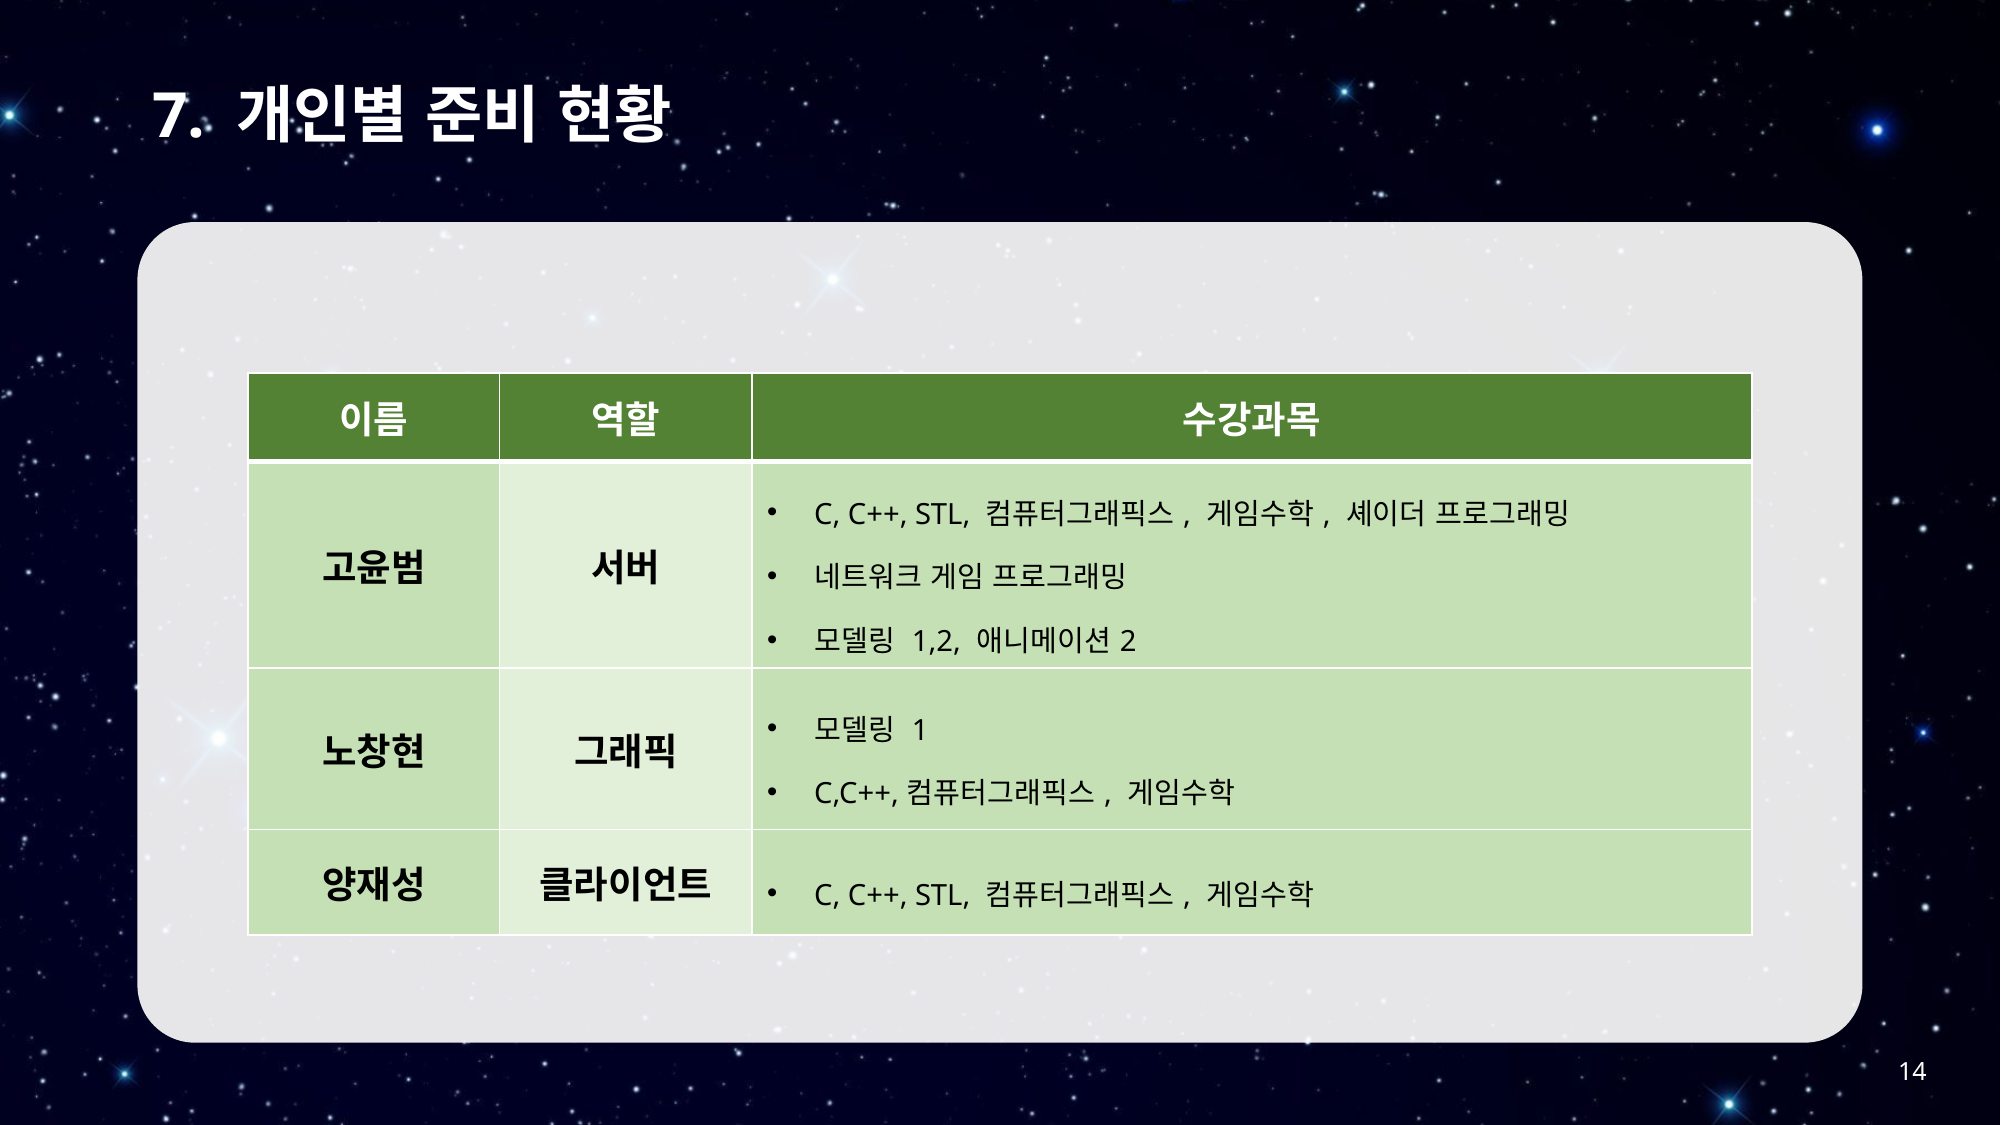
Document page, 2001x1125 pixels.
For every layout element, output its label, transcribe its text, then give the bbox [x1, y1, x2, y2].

table_cell 모델링 1 C,C++,컴퓨터그래픽스, 게임수학 [753, 669, 1751, 829]
table_cell C, C++, STL, 컴퓨터그래픽스, 게임수학, 셰이더 프로그래밍 네트워크 게임 프로그래밍 모델링 1,2, 애니메이션2 [753, 464, 1751, 667]
table_header 수강과목 [753, 374, 1751, 459]
title 7. 개인별 준비 현황 [137, 64, 1863, 163]
table_cell 노창현 [249, 669, 499, 829]
table_cell 양재성 [249, 830, 499, 934]
table_cell 고윤범 [249, 464, 499, 667]
table_cell 그래픽 [500, 669, 751, 829]
table_cell 서버 [500, 464, 751, 667]
table_header 역할 [500, 374, 751, 459]
table_cell 클라이언트 [500, 830, 751, 934]
table_header 이름 [249, 374, 499, 459]
picture [0, 0, 2000, 1125]
slide_number 14 [1491, 1042, 1942, 1103]
table_cell C, C++, STL, 컴퓨터그래픽스, 게임수학 [753, 830, 1751, 934]
